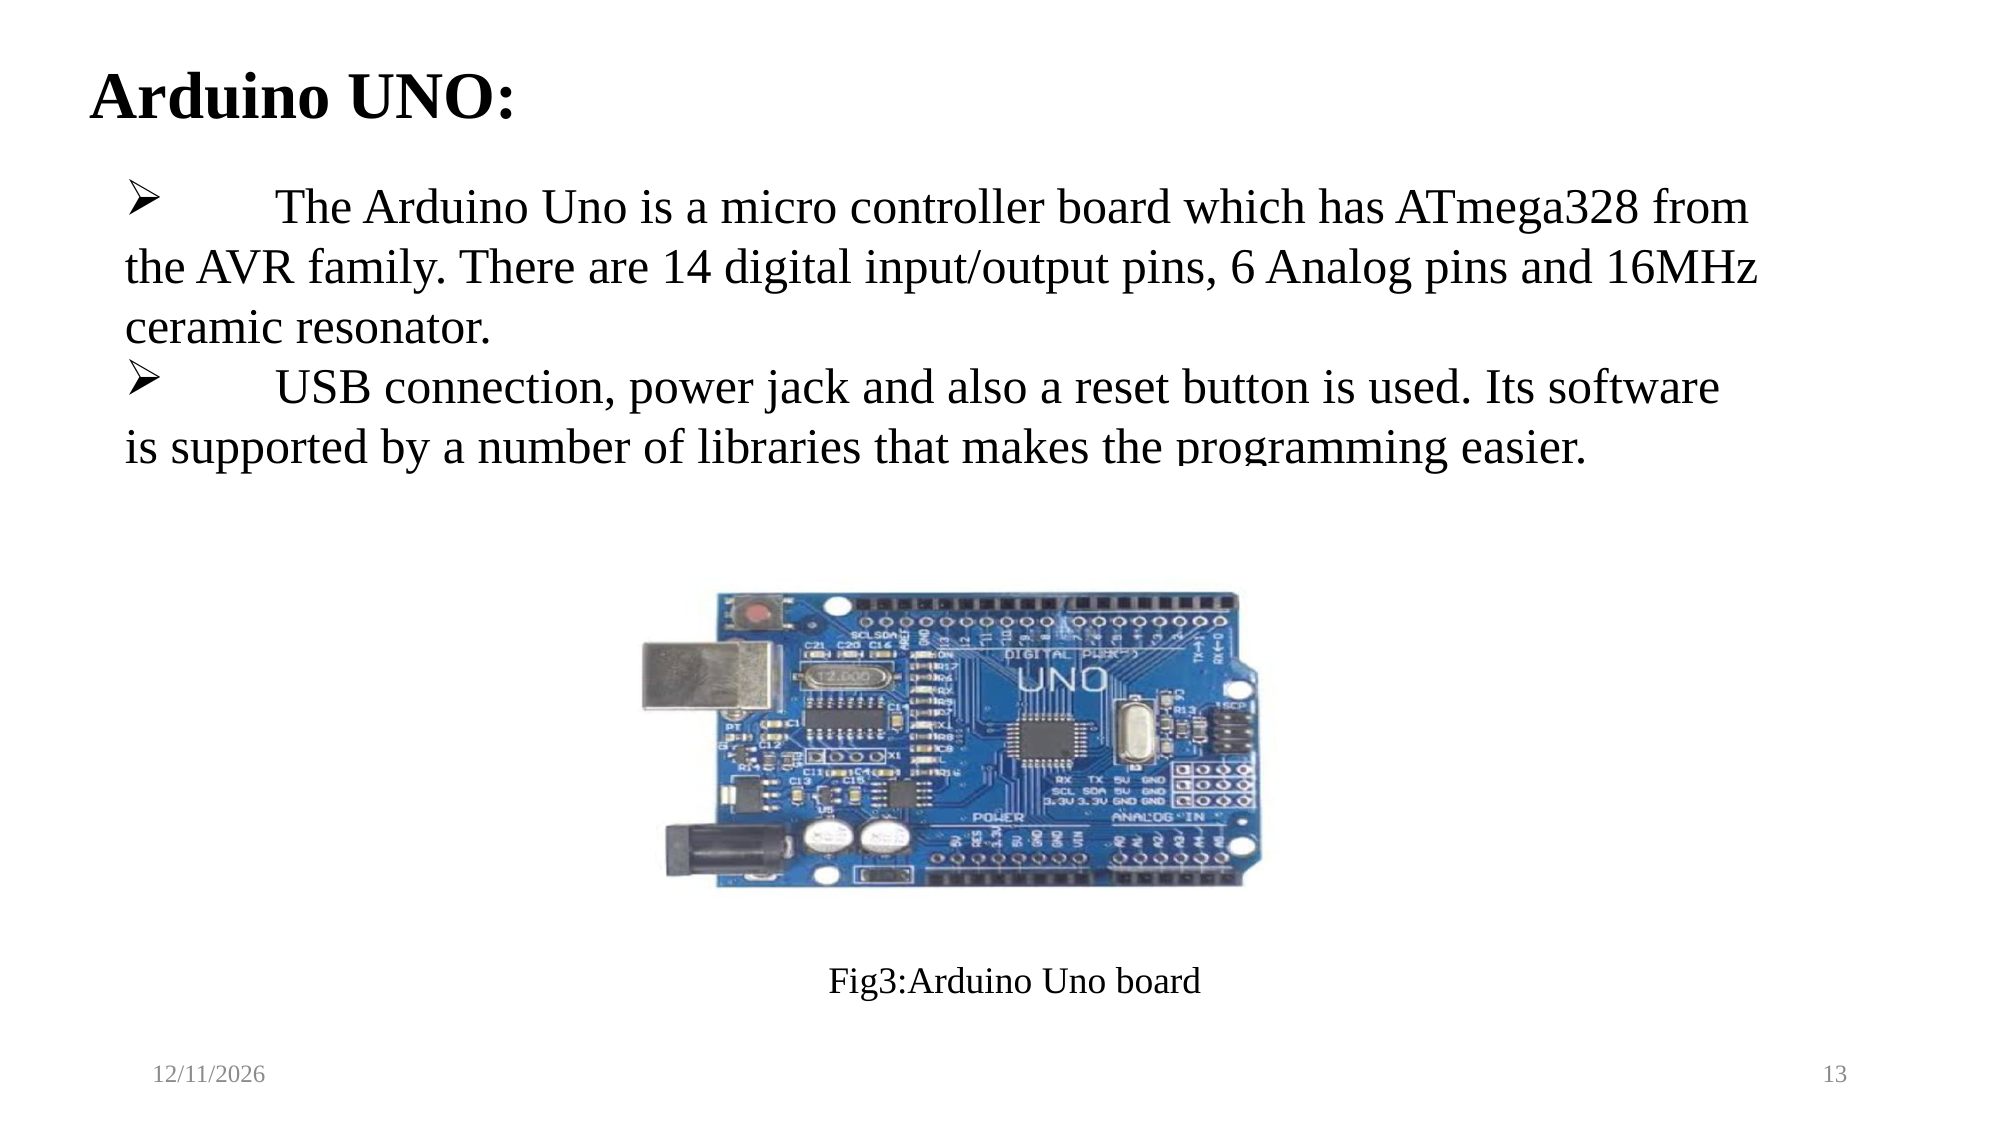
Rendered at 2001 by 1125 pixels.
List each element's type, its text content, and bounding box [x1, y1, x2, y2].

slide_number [137, 1042, 588, 1103]
slide_number 13 [1412, 1042, 1863, 1103]
picture [555, 466, 1334, 972]
text_box Fig3:Arduino Uno board [813, 972, 1217, 1008]
text_box The Arduino Uno is a micro controller board which has ATmega328 from the AVR family. There are 14 digital input/output pins, 6 Analog pins and 16MHz ceramic resonator. USB connection, power jack and also a reset button is used. Its software is supported by a number of libraries that makes the programming easier. [110, 166, 1782, 482]
text_box Arduino UNO: [74, 44, 1123, 140]
